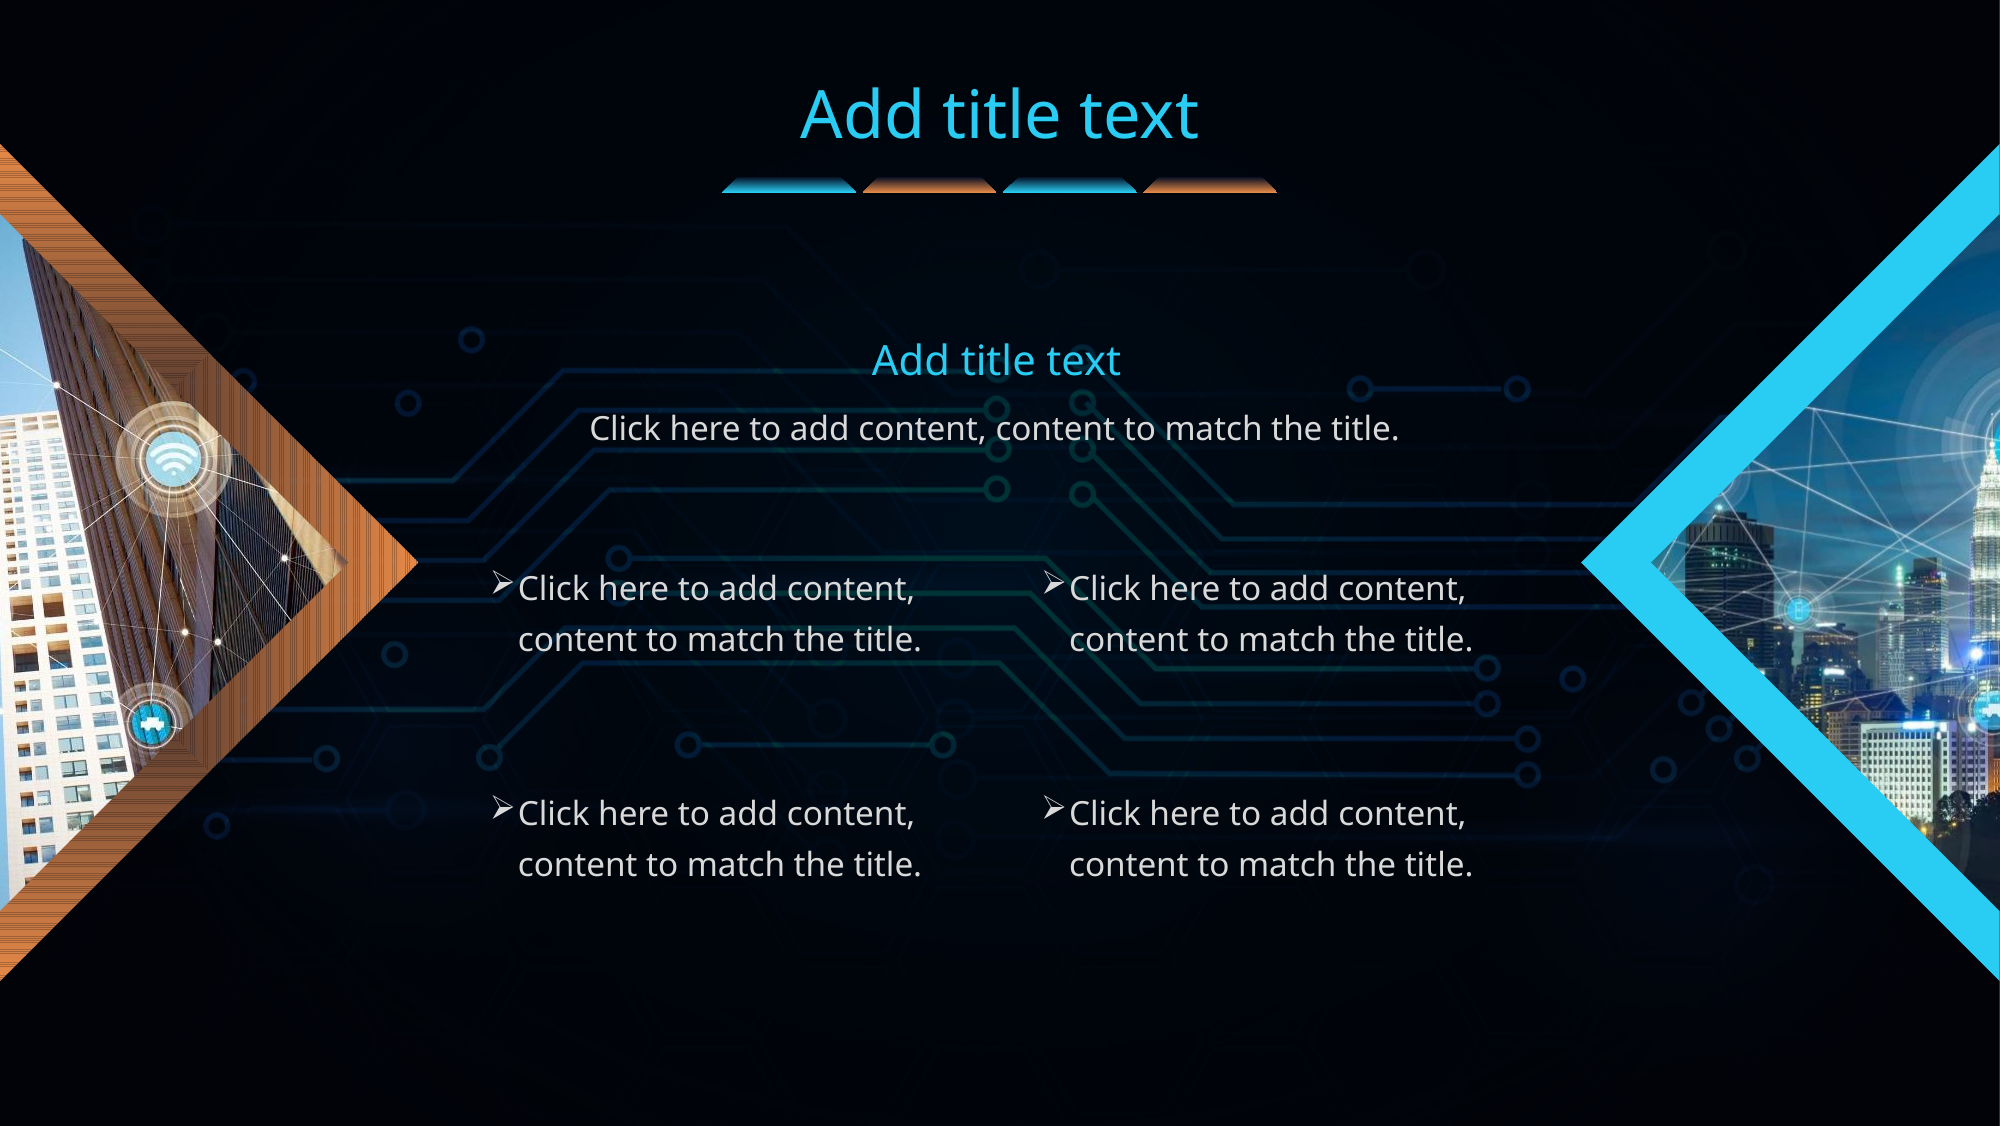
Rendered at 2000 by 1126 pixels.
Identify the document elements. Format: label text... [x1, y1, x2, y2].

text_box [1651, 214, 2000, 911]
picture [0, 0, 2000, 1126]
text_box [0, 214, 349, 911]
text_box Click here to add content, content to match the title. [474, 547, 978, 666]
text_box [722, 176, 1278, 193]
text_box Click here to add content, content to match the title. [474, 772, 978, 891]
text_box Add title text [792, 326, 1201, 392]
text_box Add title text [722, 64, 1278, 160]
text_box Click here to add content, content to match the title. [360, 387, 1640, 455]
text_box Click here to add content, content to match the title. [1026, 547, 1529, 666]
text_box Click here to add content, content to match the title. [1026, 772, 1529, 891]
